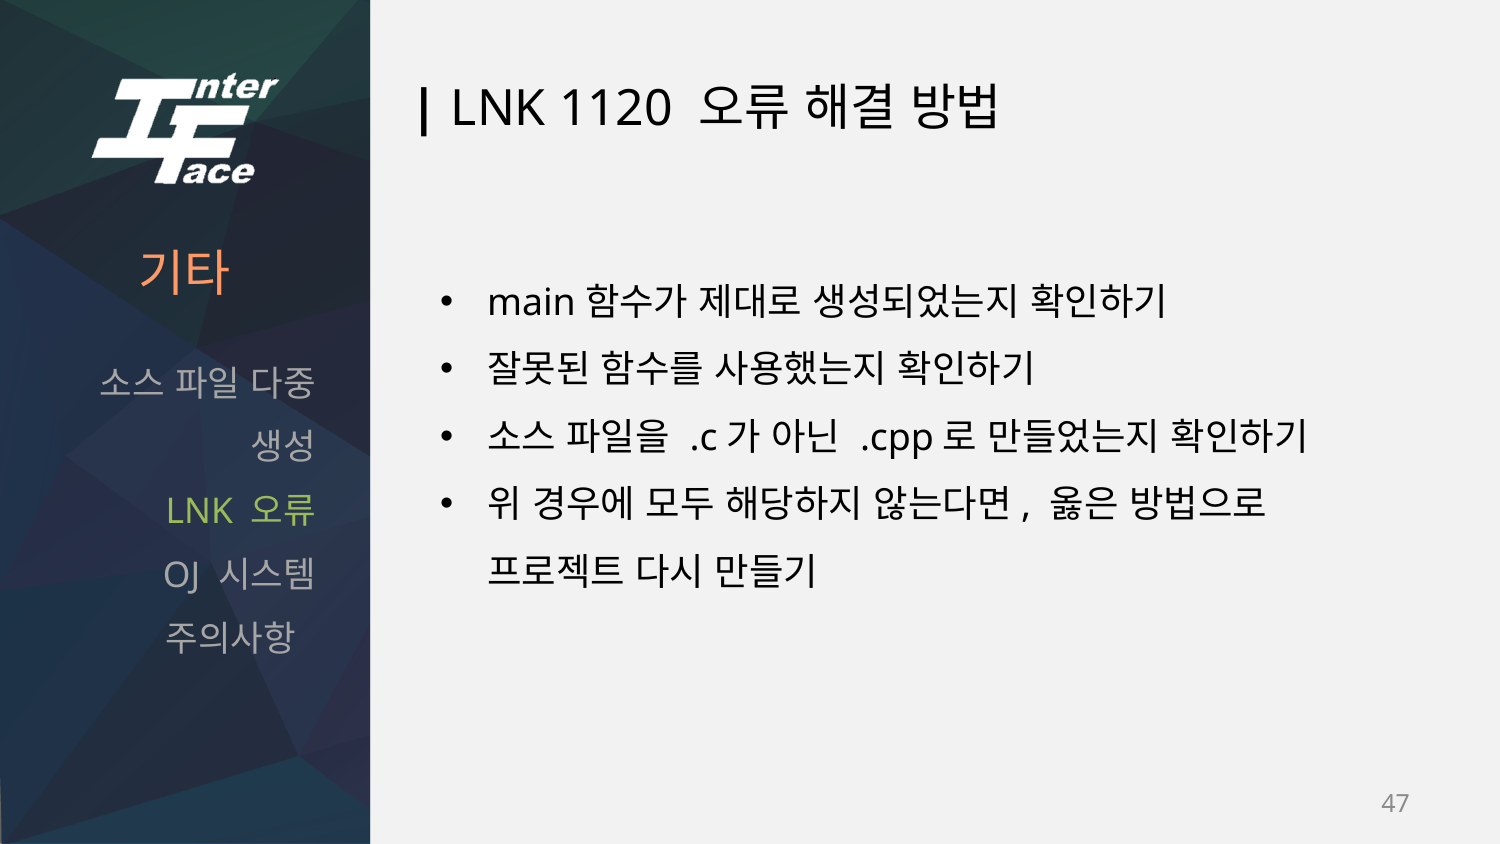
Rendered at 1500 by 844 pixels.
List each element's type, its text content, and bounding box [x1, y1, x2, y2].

text_box | LNK 1120 오류 해결 방법 [395, 68, 1152, 143]
picture [0, 0, 371, 844]
slide_number 47 [1074, 782, 1425, 827]
text_box main함수가 제대로 생성되었는지 확인하기 잘못된 함수를 사용했는지 확인하기 소스 파일을 .c가 아닌 .cpp로 만들었는지 확인하기 위 경우에 모두 해당하지 않는다면, 옳은 방법으로 프로젝트 다시 만들기 [425, 247, 1324, 601]
